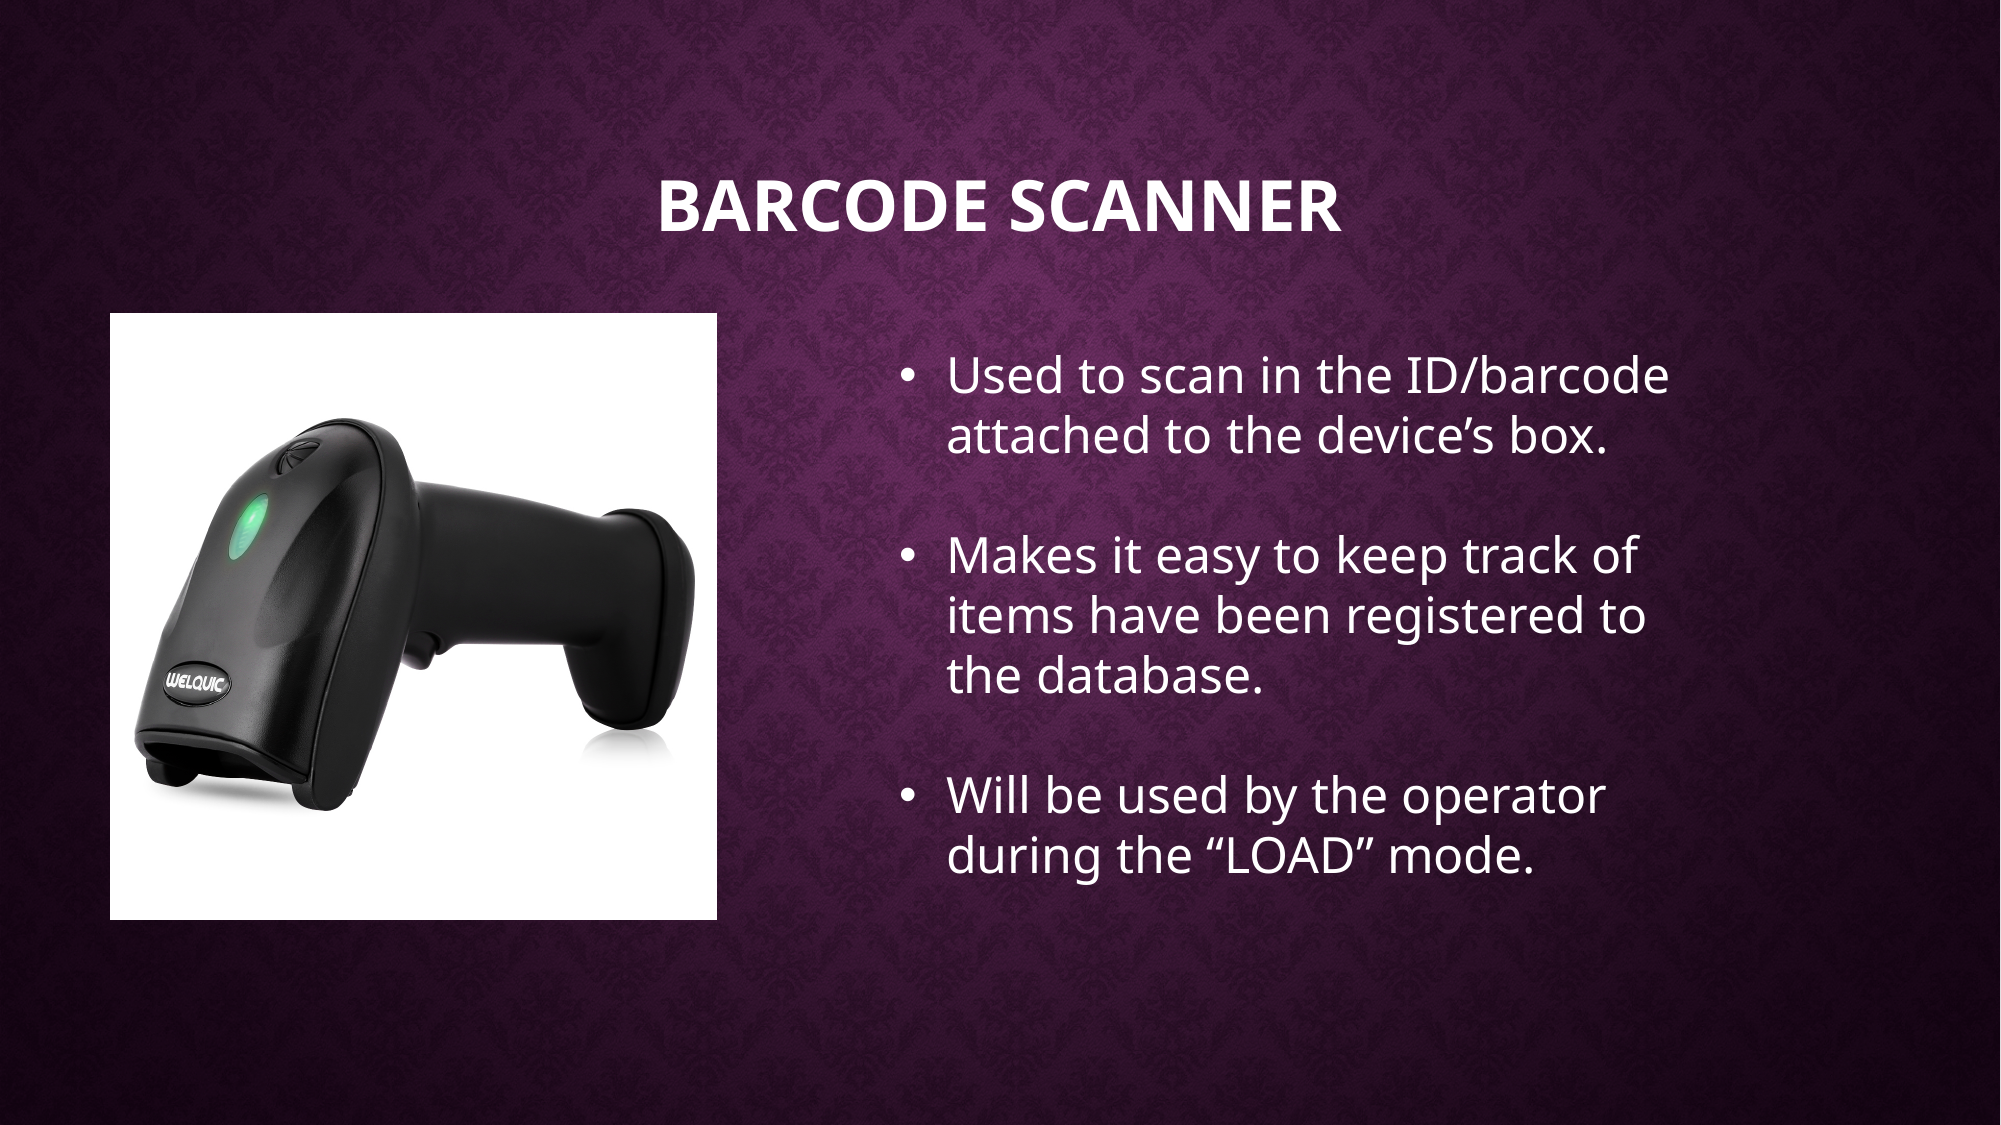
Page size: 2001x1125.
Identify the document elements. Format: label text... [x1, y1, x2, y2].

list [109, 313, 717, 921]
text_box Used to scan in the ID/barcode attached to the device’s box. Makes it easy to keep track of items have been registered to the database. Will be used by the operator during the “LOAD” mode. [884, 336, 1703, 892]
title Barcode Scanner [149, 99, 1849, 318]
